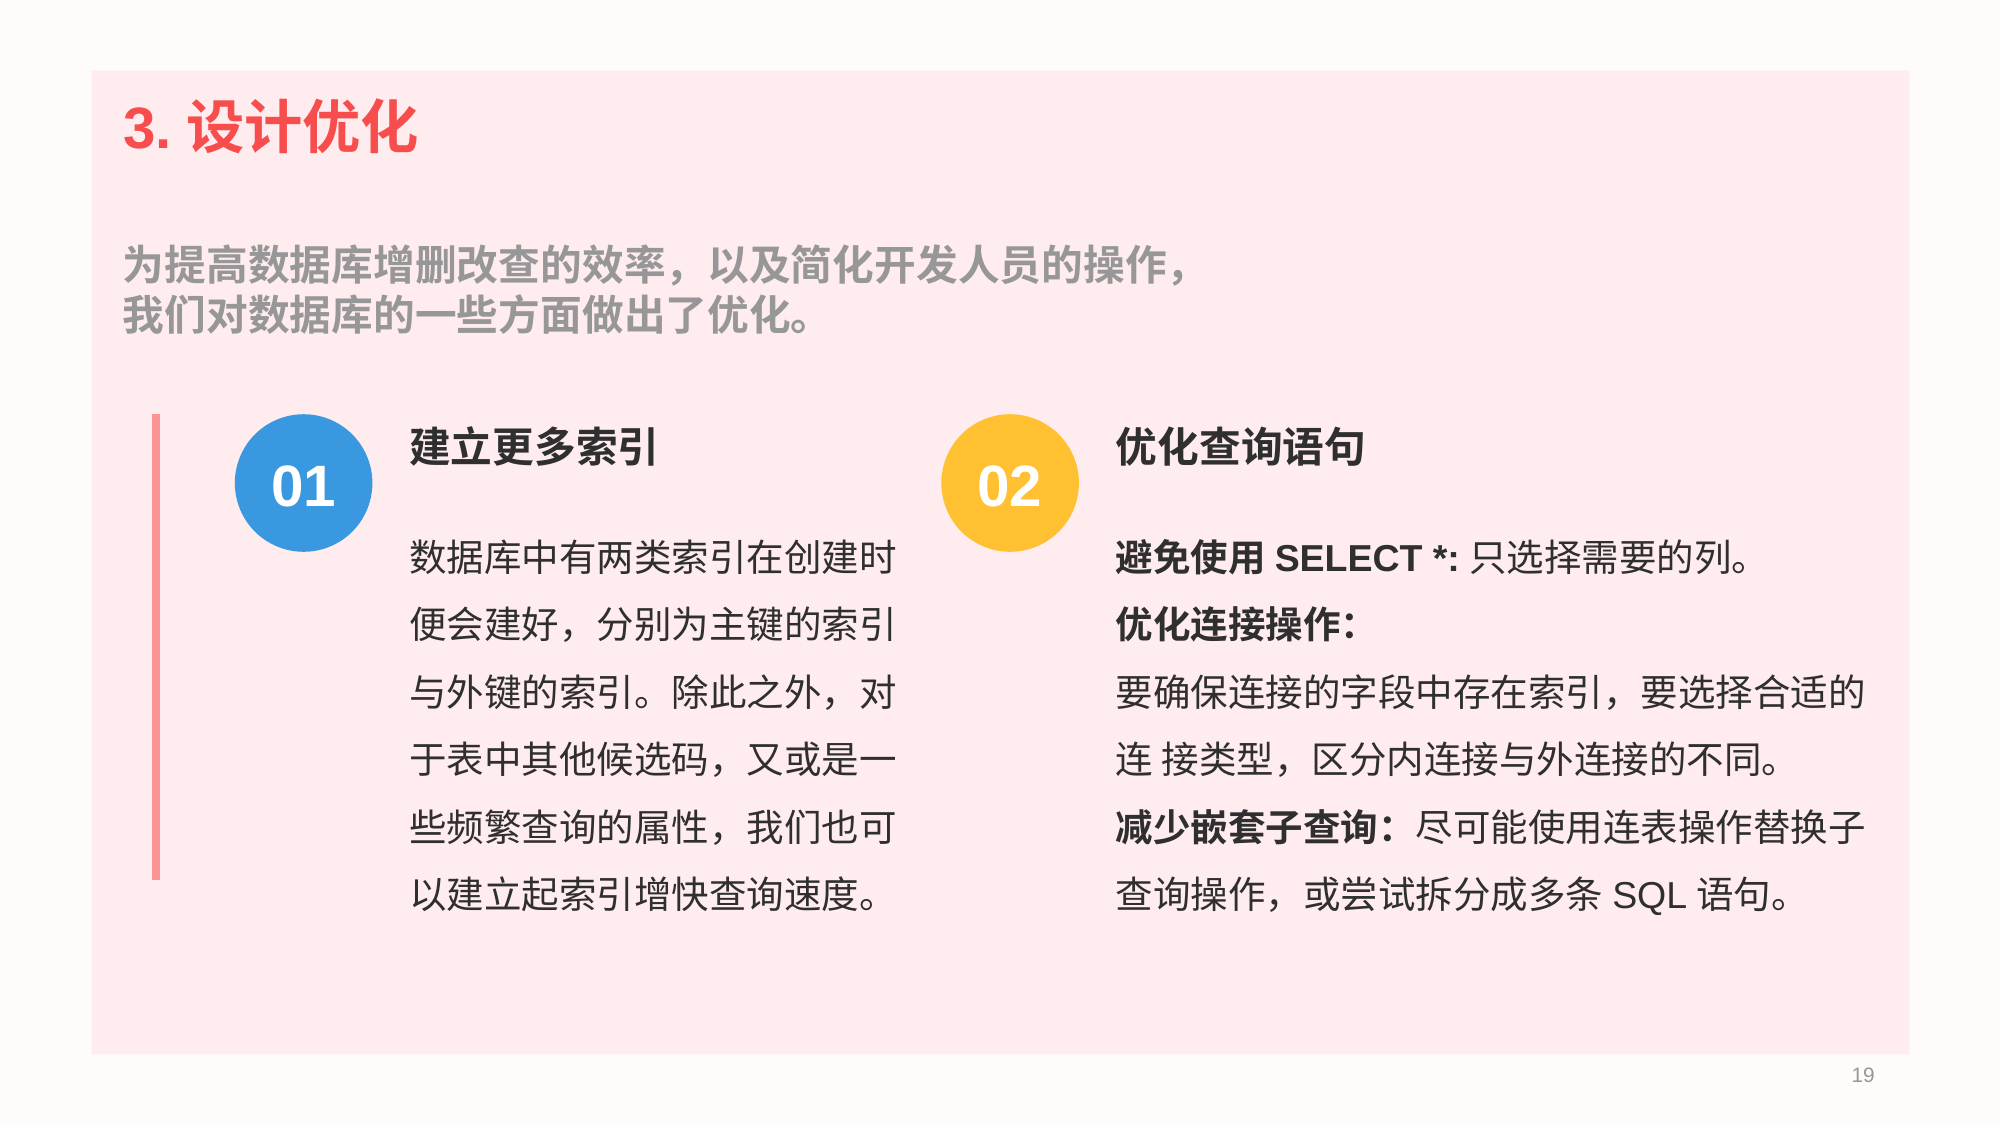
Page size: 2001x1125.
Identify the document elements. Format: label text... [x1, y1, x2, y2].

text_box 为提高数据库增删改查的效率，以及简化开发人员的操作，我们对数据库的一些方面做出了优化。 [108, 166, 1247, 347]
slide_number 19 [1452, 1056, 1890, 1092]
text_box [941, 413, 1890, 920]
picture [0, 0, 2000, 1125]
title 3.设计优化 [108, 0, 1890, 169]
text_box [234, 413, 931, 920]
